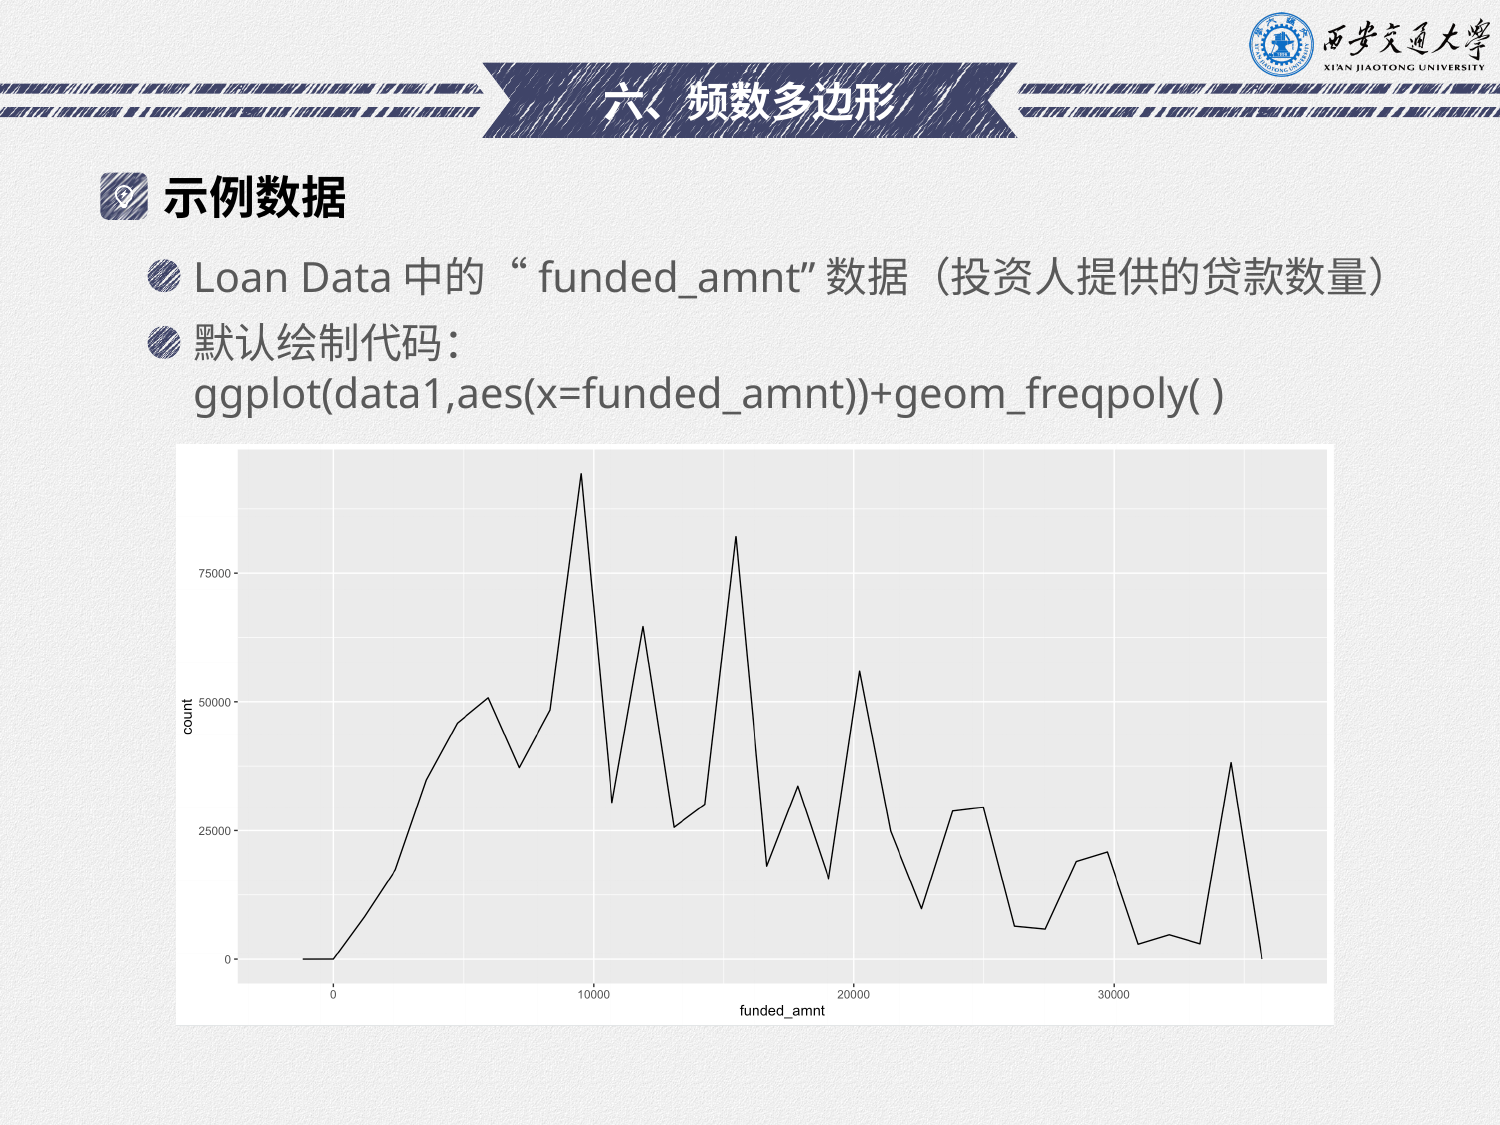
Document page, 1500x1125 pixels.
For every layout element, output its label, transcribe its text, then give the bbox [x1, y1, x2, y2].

text_box [145, 257, 183, 295]
picture [0, 0, 1500, 1125]
text_box Loan Data中的“funded_amnt”数据（投资人提供的贷款数量） [193, 250, 1447, 301]
text_box [145, 323, 183, 362]
text_box 默认绘制代码： ggplot(data1,aes(x=funded_amnt))+geom_freqpoly( ) [193, 317, 1350, 418]
text_box 示例数据 [149, 160, 362, 231]
title 六、频数多边形 [466, 77, 1034, 124]
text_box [100, 172, 148, 221]
